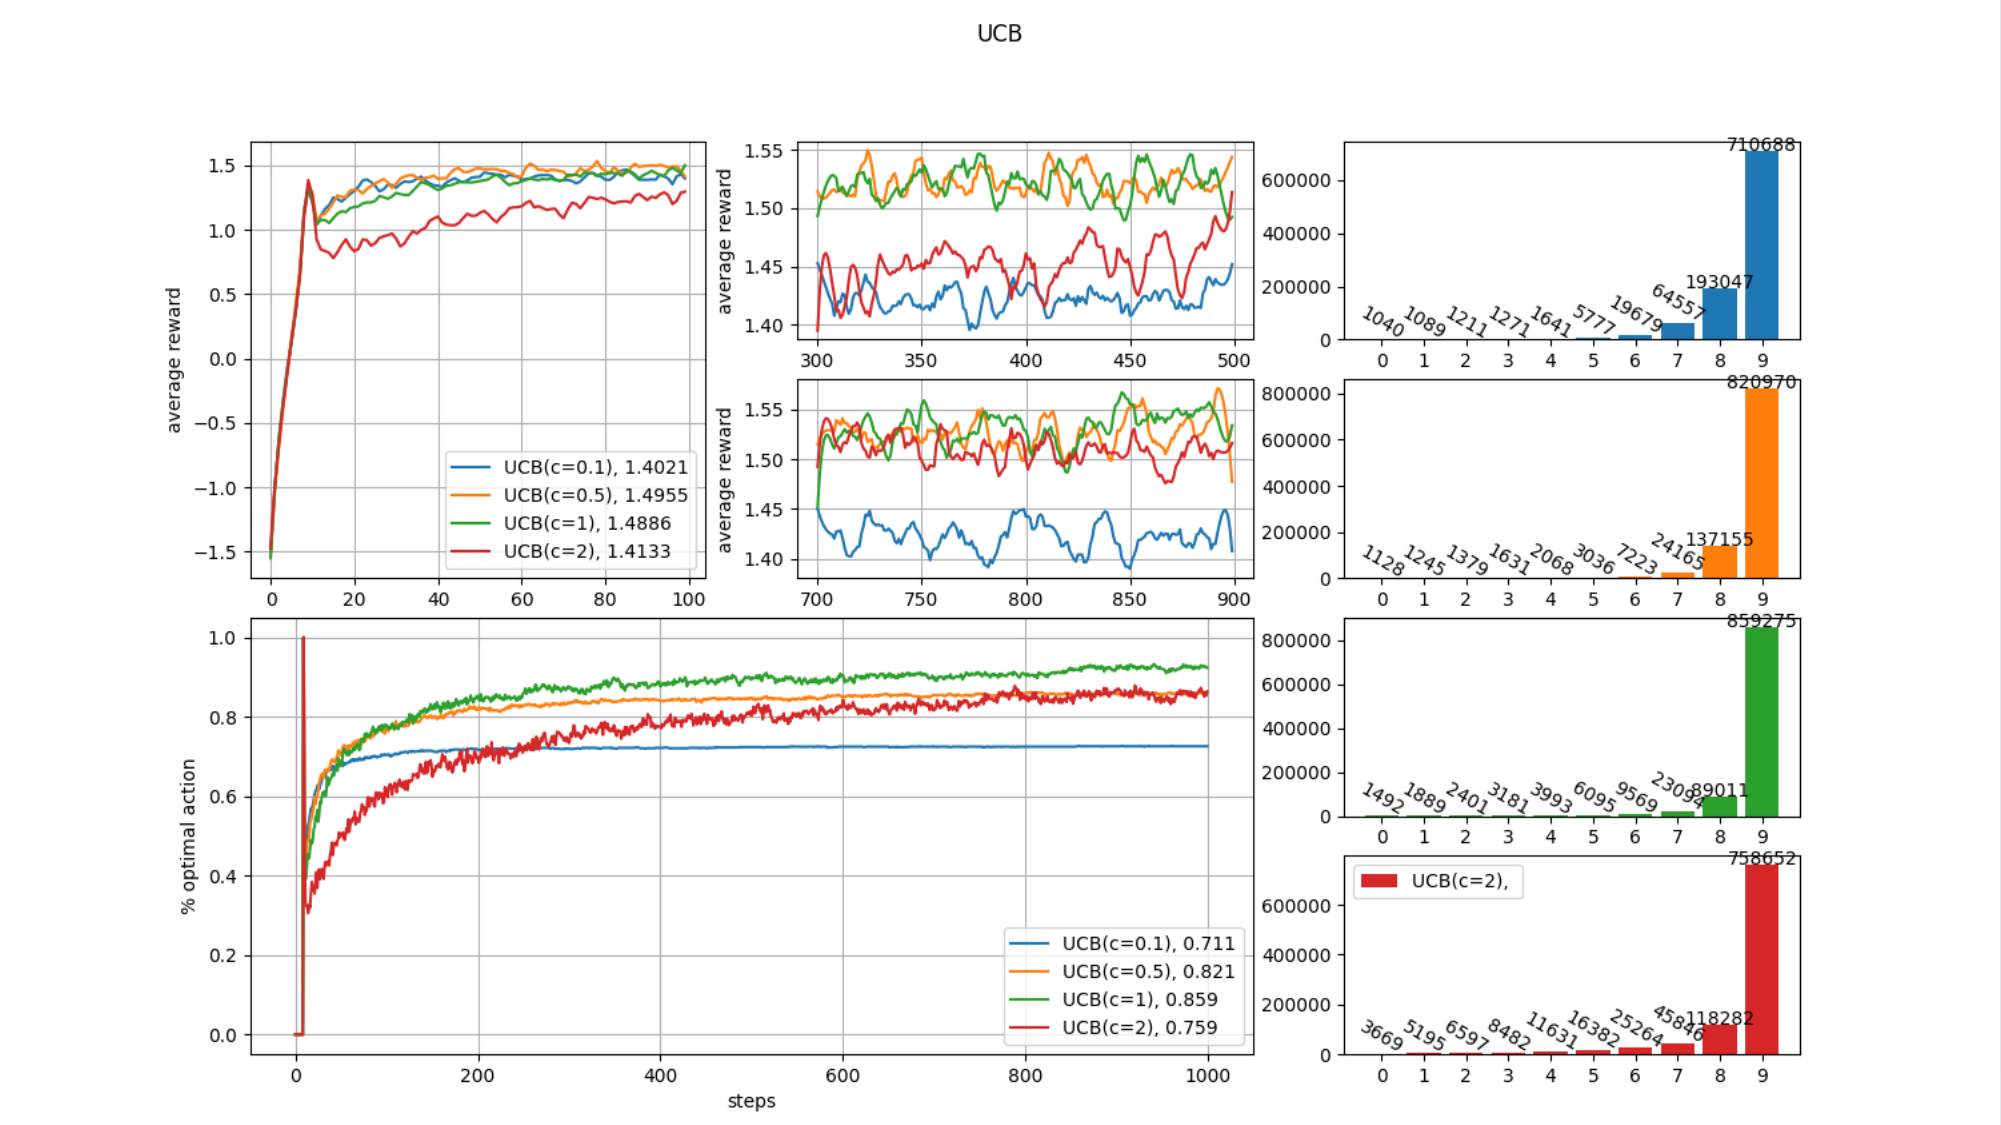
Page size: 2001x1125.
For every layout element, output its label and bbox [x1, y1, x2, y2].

list [0, 0, 2000, 1125]
